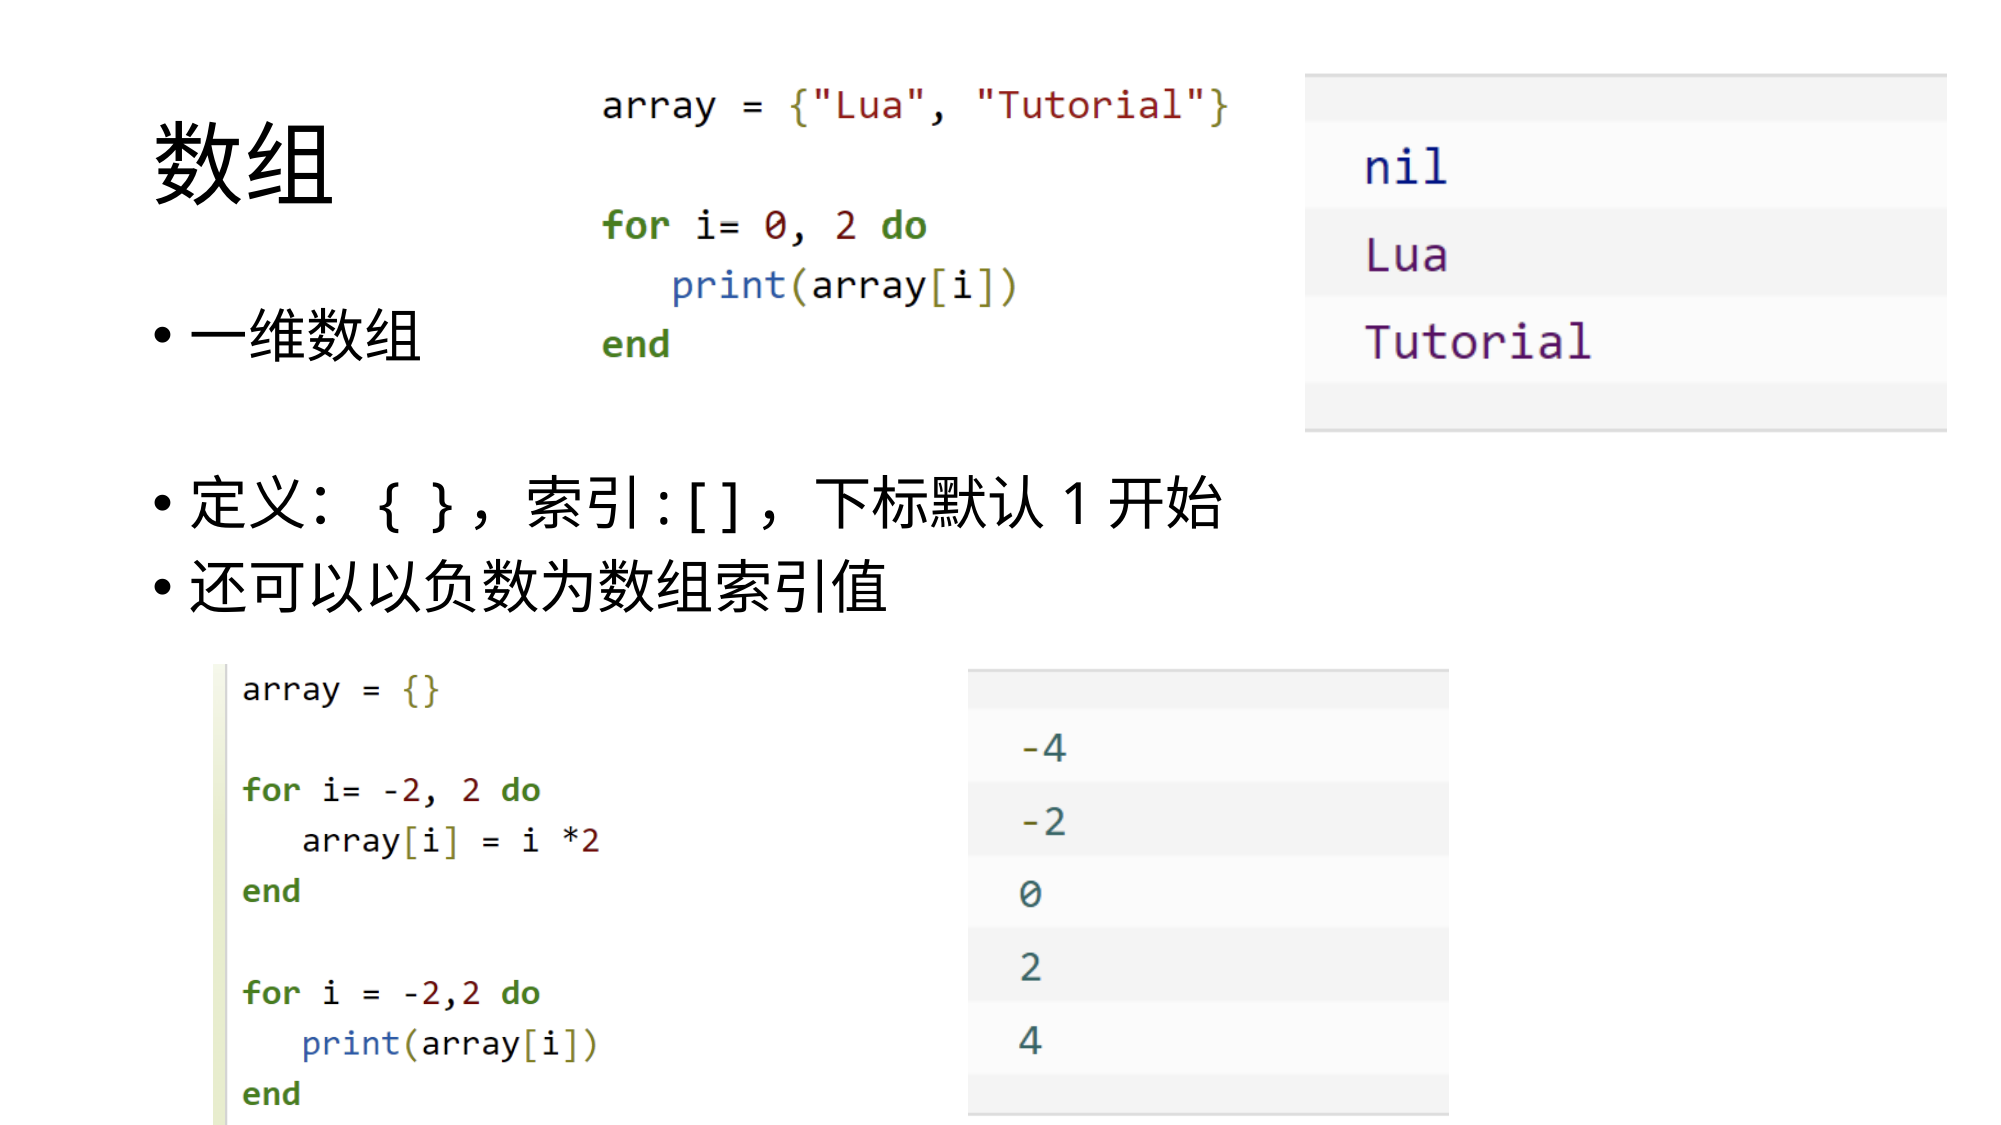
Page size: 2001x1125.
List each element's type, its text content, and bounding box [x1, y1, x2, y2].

title 数组 [137, 59, 1305, 278]
list 一维数组 定义：{ }，索引: [ ]，下标默认1开始 还可以以负数为数组索引值 [137, 299, 1863, 1014]
picture [213, 664, 858, 1125]
picture [596, 46, 1947, 443]
picture [967, 656, 1449, 1120]
